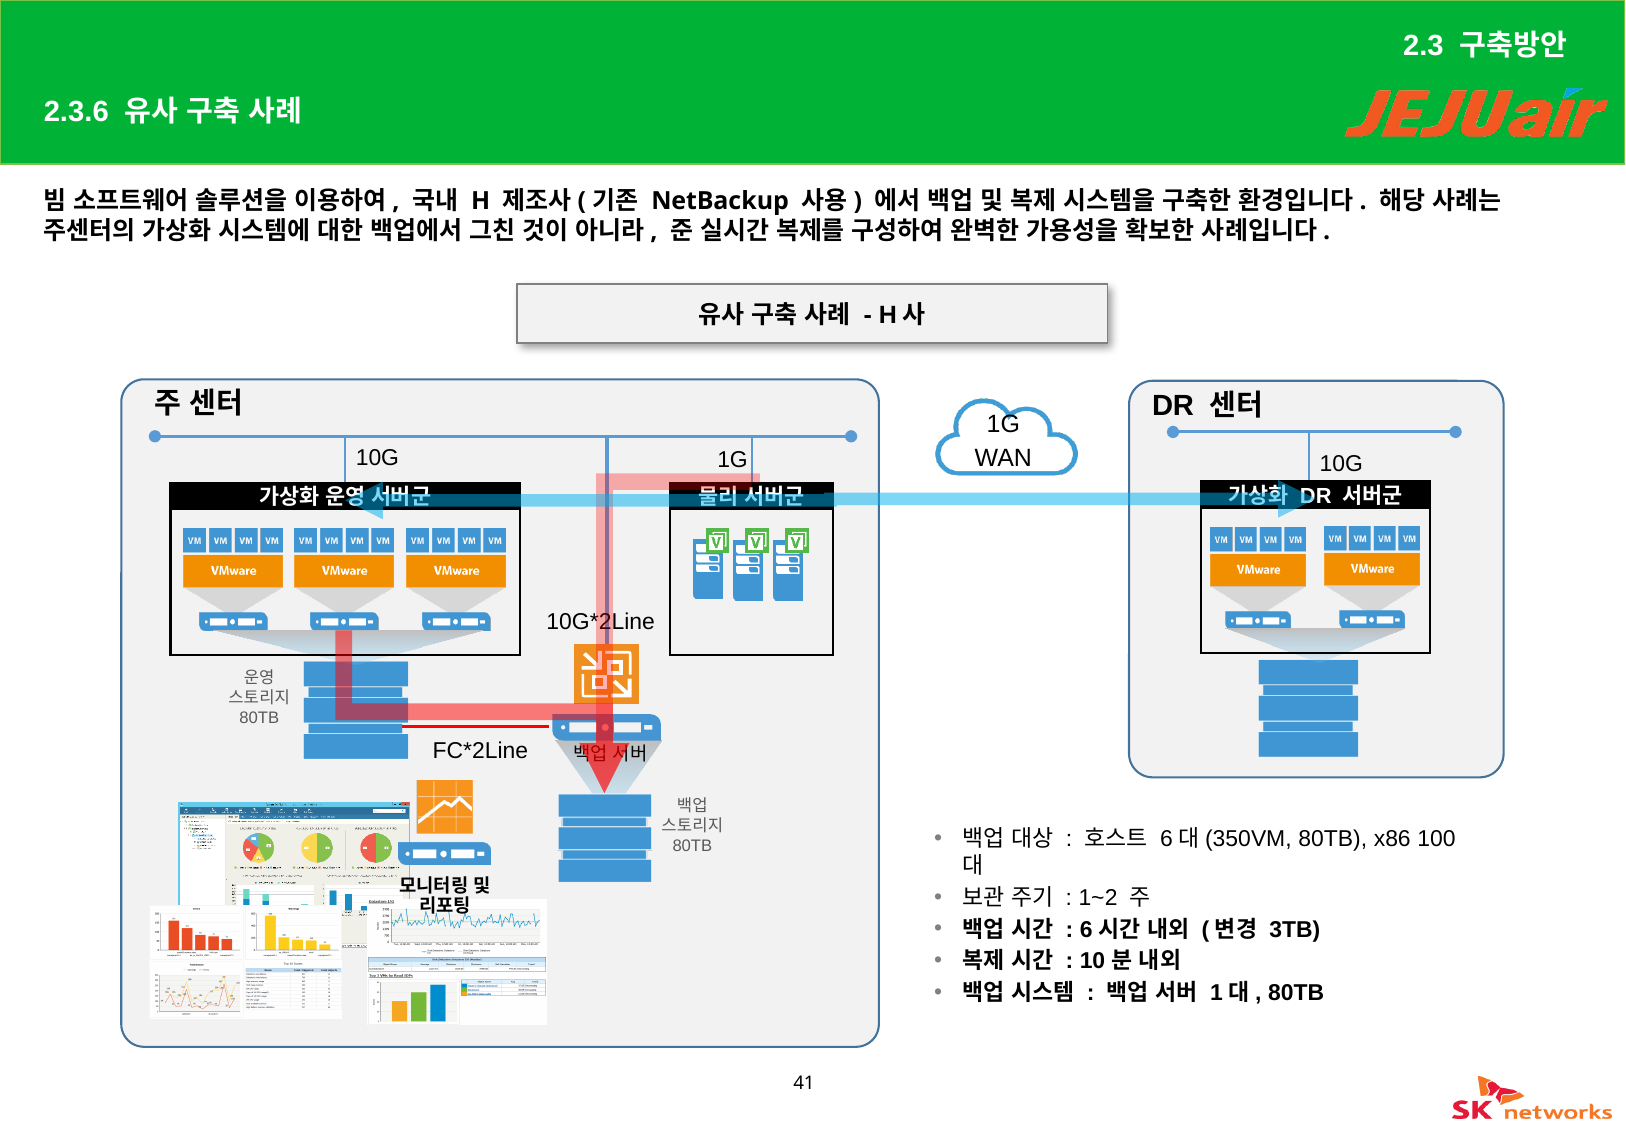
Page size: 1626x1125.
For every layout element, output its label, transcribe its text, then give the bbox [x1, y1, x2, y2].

picture [1344, 88, 1608, 137]
text_box 유사 구축 사례 - H사 [516, 283, 1109, 344]
picture [1452, 1076, 1612, 1119]
list 빔 소프트웨어 솔루션을 이용하여, 국내 H 제조사(기존 NetBackup 사용) 에서 백업 및 복제 시스템을 구축한 환경입니다. 해당 사례는 주센터의 가상화 시스템에 대한 백업에서 그친 것이 아니라, 준 실시간 복제를 구성하여 완벽한 가용성을 확보한 사례입니다. [28, 177, 1582, 355]
title 2.3.6 유사 구축 사례 [28, 88, 989, 136]
slide_number 41 [778, 1063, 847, 1105]
list 2.3 구축방안 [862, 16, 1582, 76]
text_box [121, 378, 1504, 1047]
